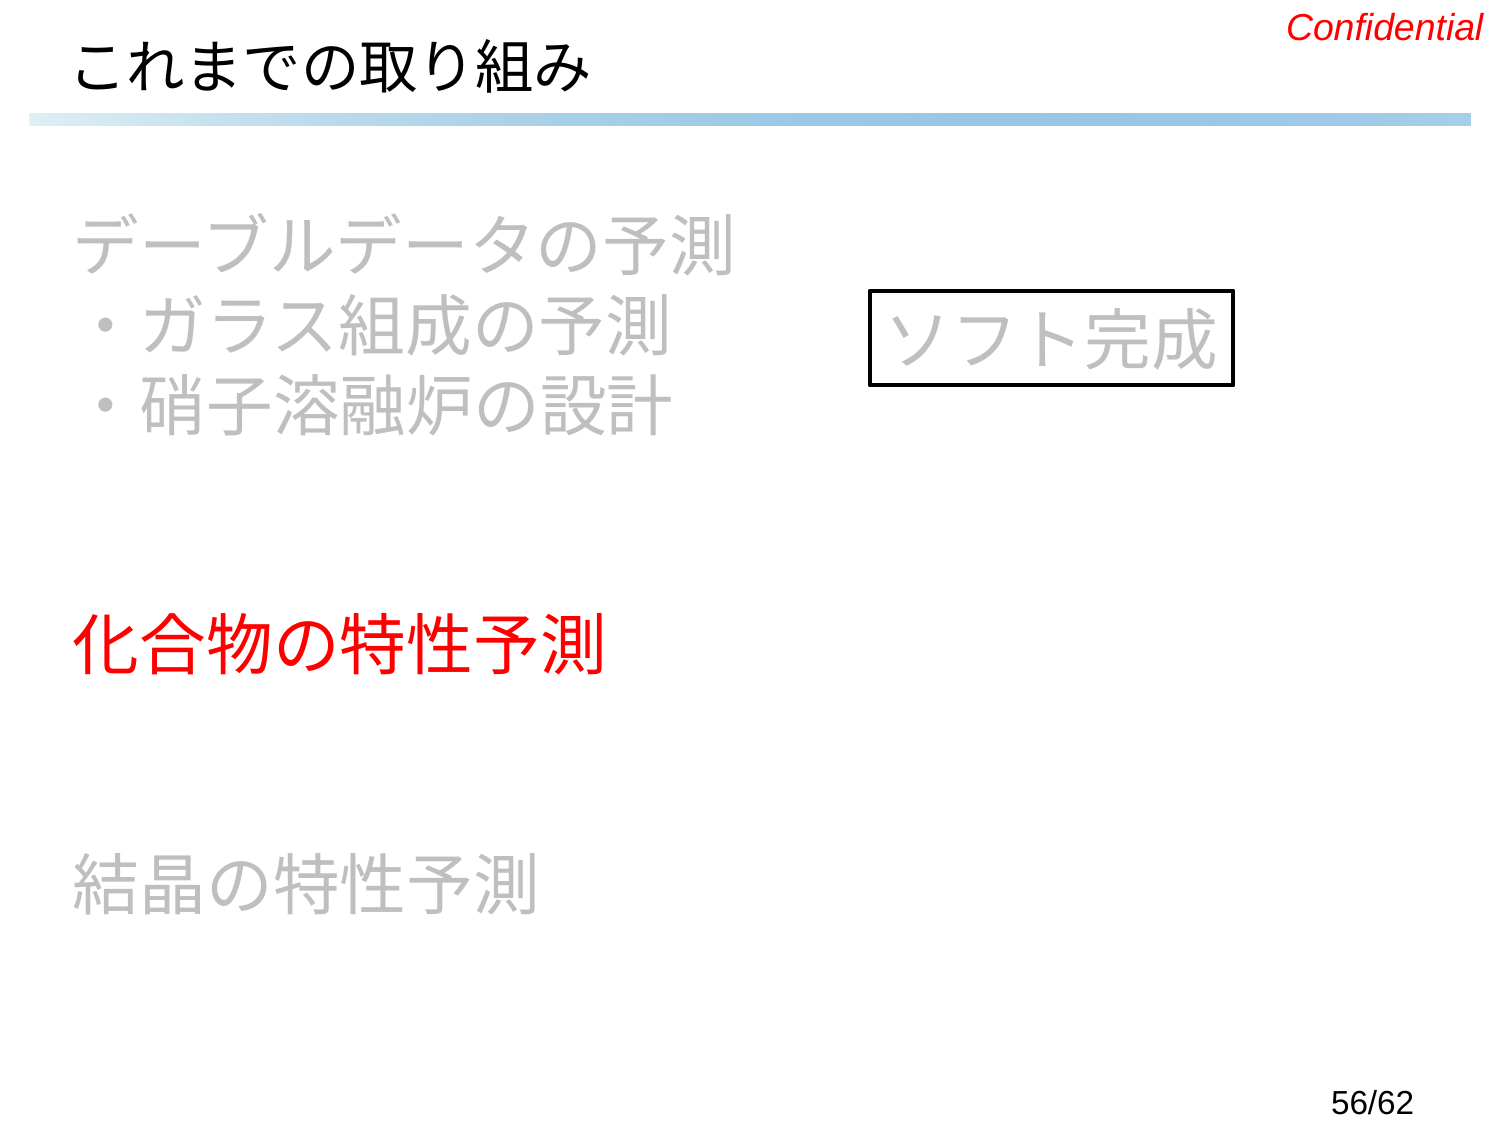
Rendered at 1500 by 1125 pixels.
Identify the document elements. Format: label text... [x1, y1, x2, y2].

text_box デーブルデータの予測 ・ガラス組成の予測 ・硝子溶融炉の設計 化合物の特性予測 結晶の特性予測 [58, 196, 752, 931]
title これまでの取り組み [52, 18, 1452, 112]
text_box ソフト完成 [868, 289, 1235, 387]
